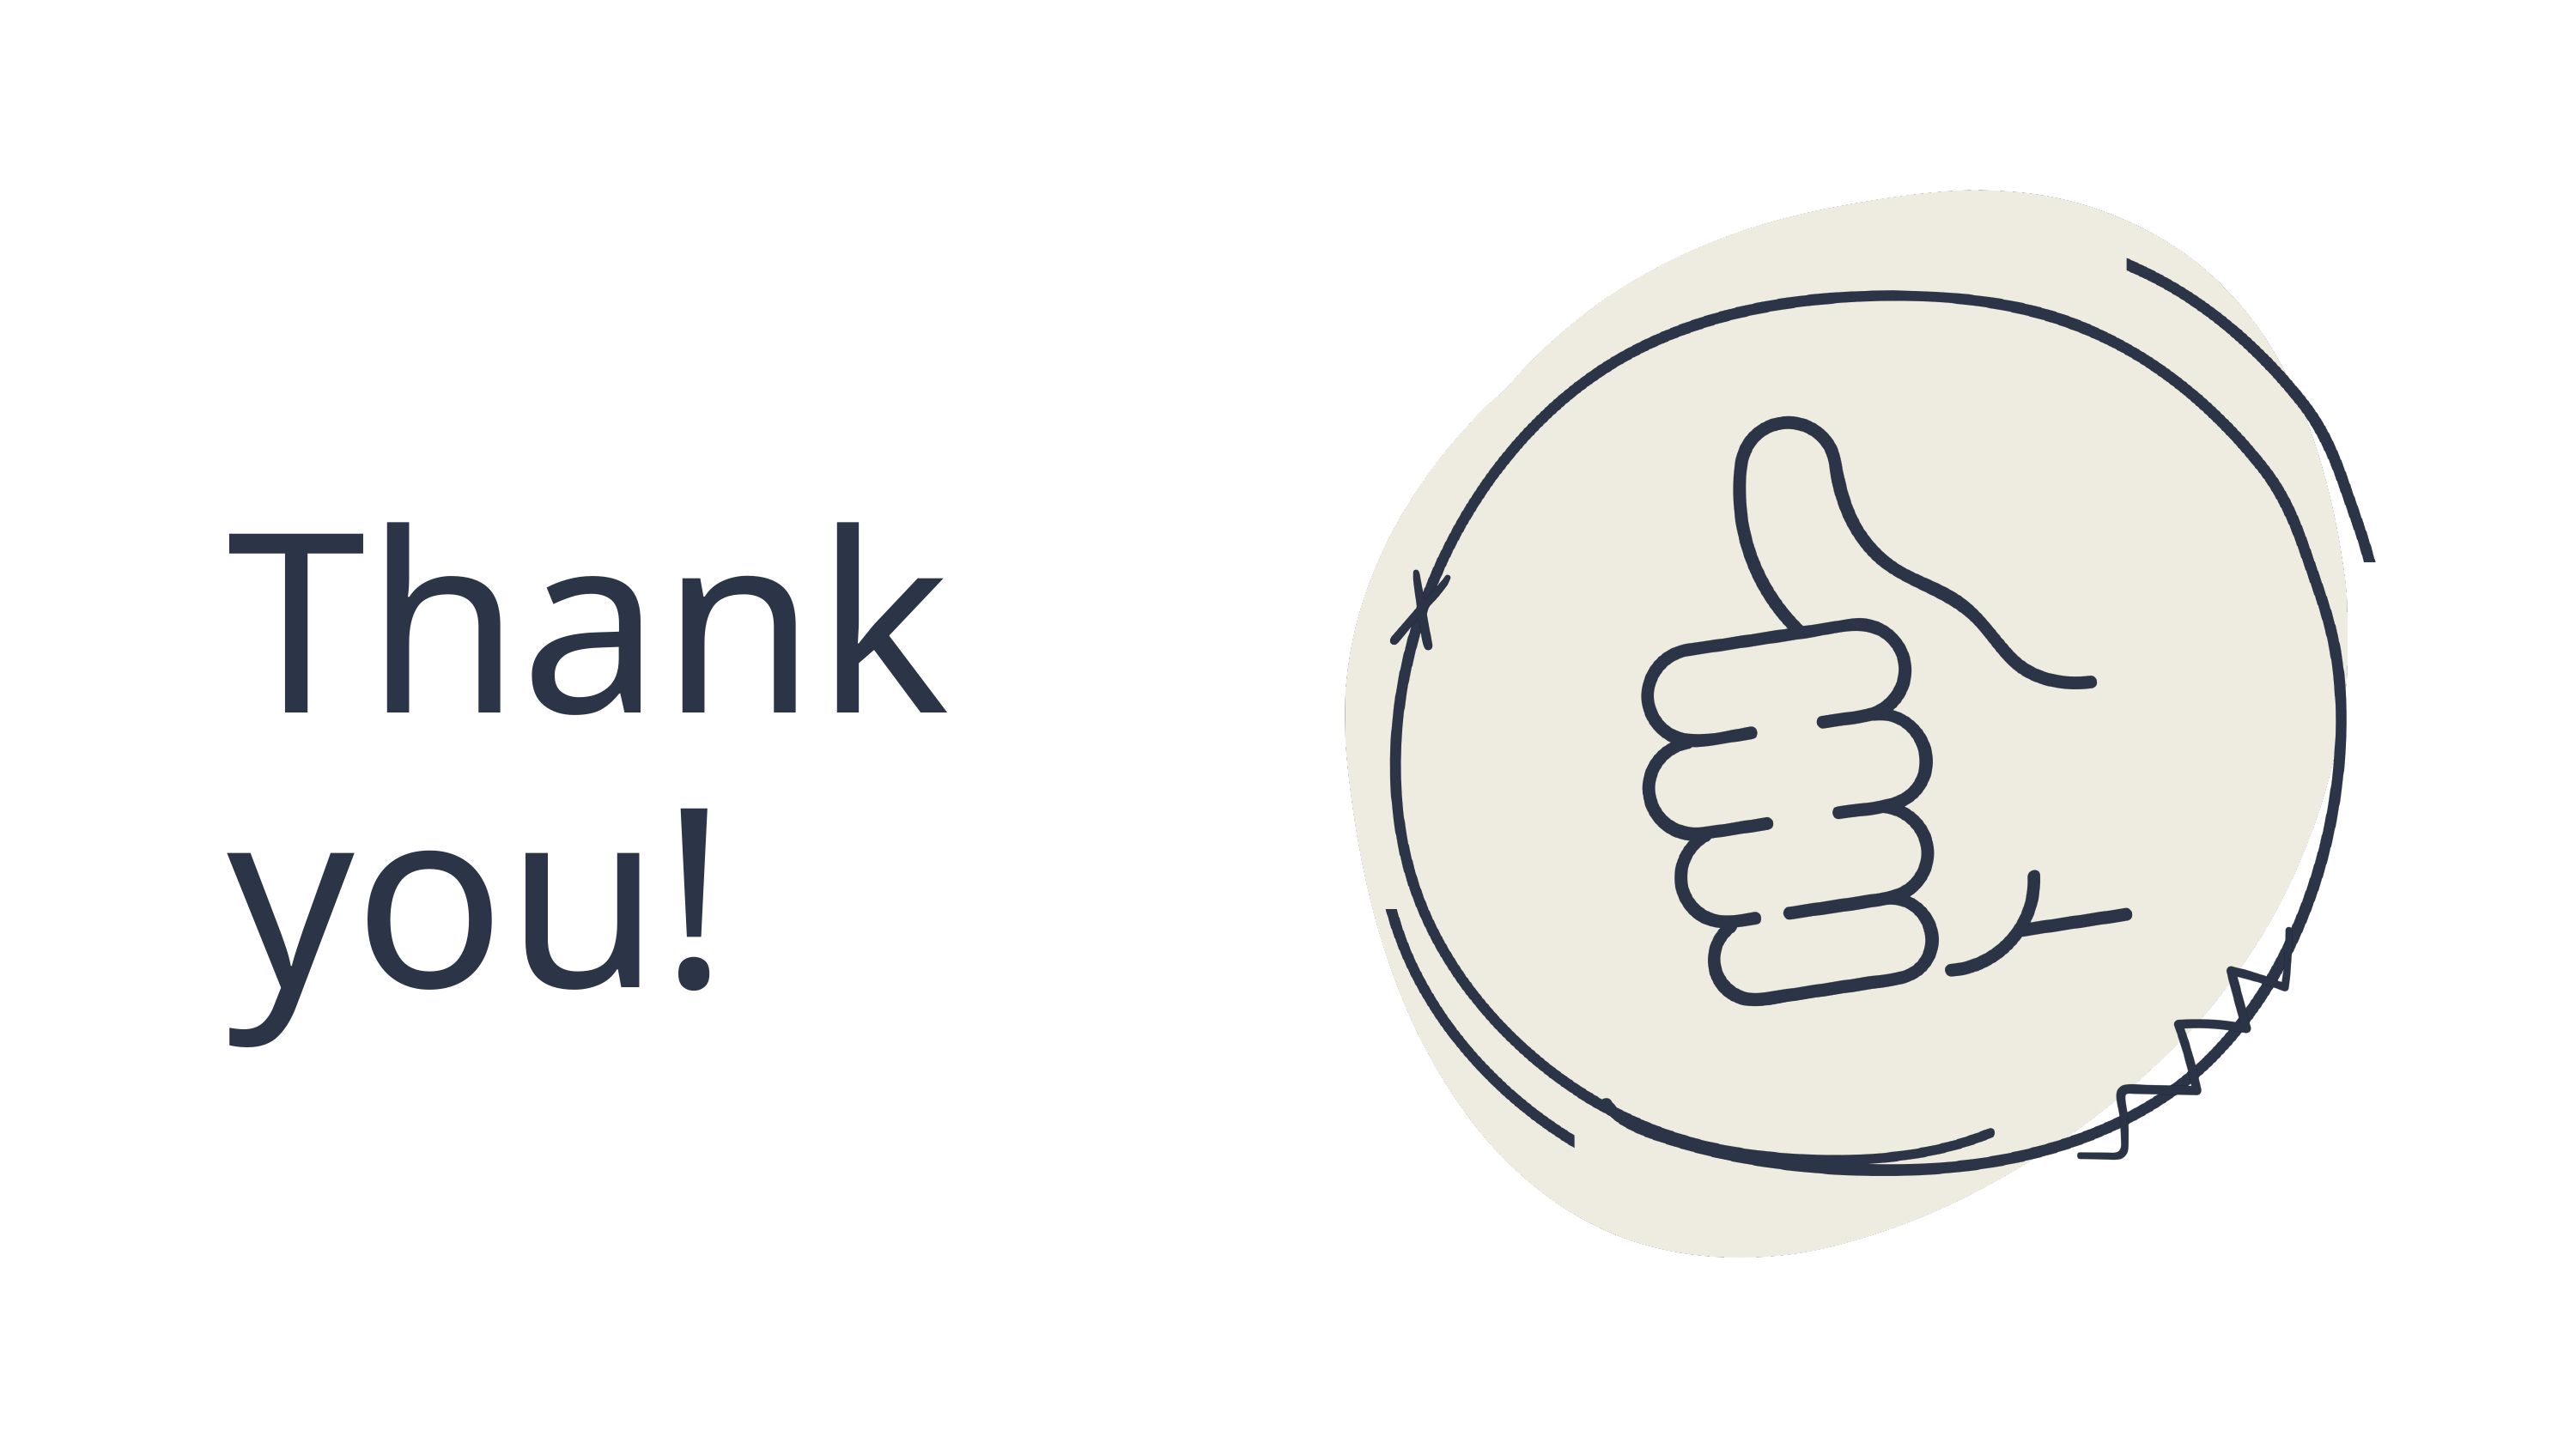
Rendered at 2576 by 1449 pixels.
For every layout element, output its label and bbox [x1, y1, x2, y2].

text_box [226, 487, 1169, 909]
picture [1345, 190, 2387, 1259]
